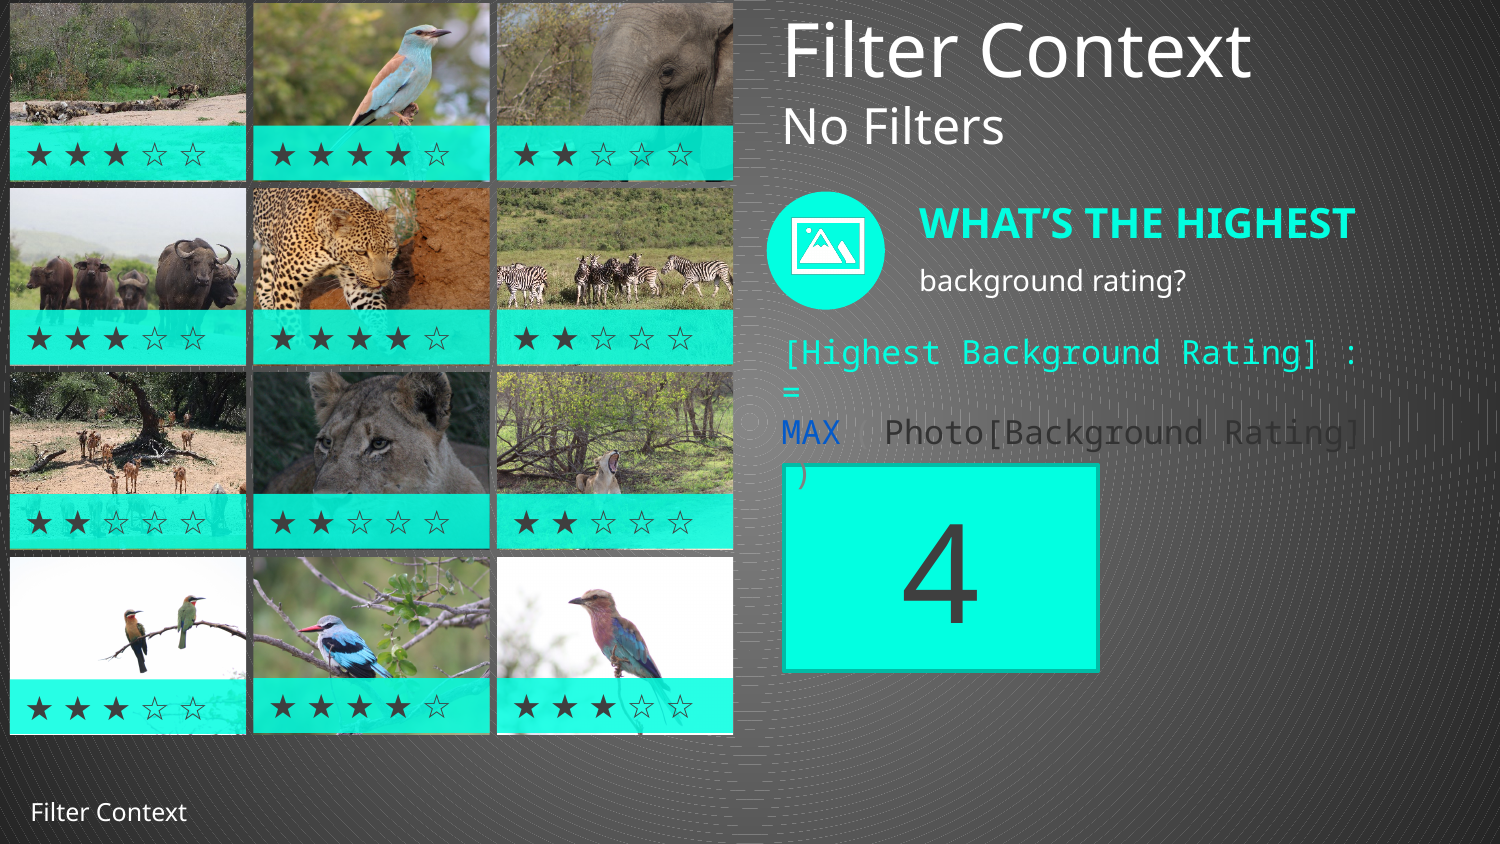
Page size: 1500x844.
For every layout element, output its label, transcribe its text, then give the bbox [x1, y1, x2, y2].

picture [496, 3, 734, 182]
picture [9, 372, 247, 550]
text_box [Highest Background Rating] := MAX ( Photo[Background Rating] ) [766, 323, 1390, 499]
picture [253, 3, 490, 182]
picture [496, 372, 734, 550]
picture [9, 3, 247, 182]
text_box Filter Context [766, 12, 1424, 87]
picture [496, 556, 734, 735]
picture [496, 187, 734, 366]
picture [9, 187, 247, 366]
picture [9, 557, 247, 736]
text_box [766, 189, 1392, 310]
picture [253, 372, 490, 550]
text_box 4 [782, 499, 1100, 673]
picture [253, 556, 490, 735]
text_box No Filters [766, 87, 1462, 164]
picture [253, 187, 490, 366]
text_box Filter Context [16, 783, 471, 836]
